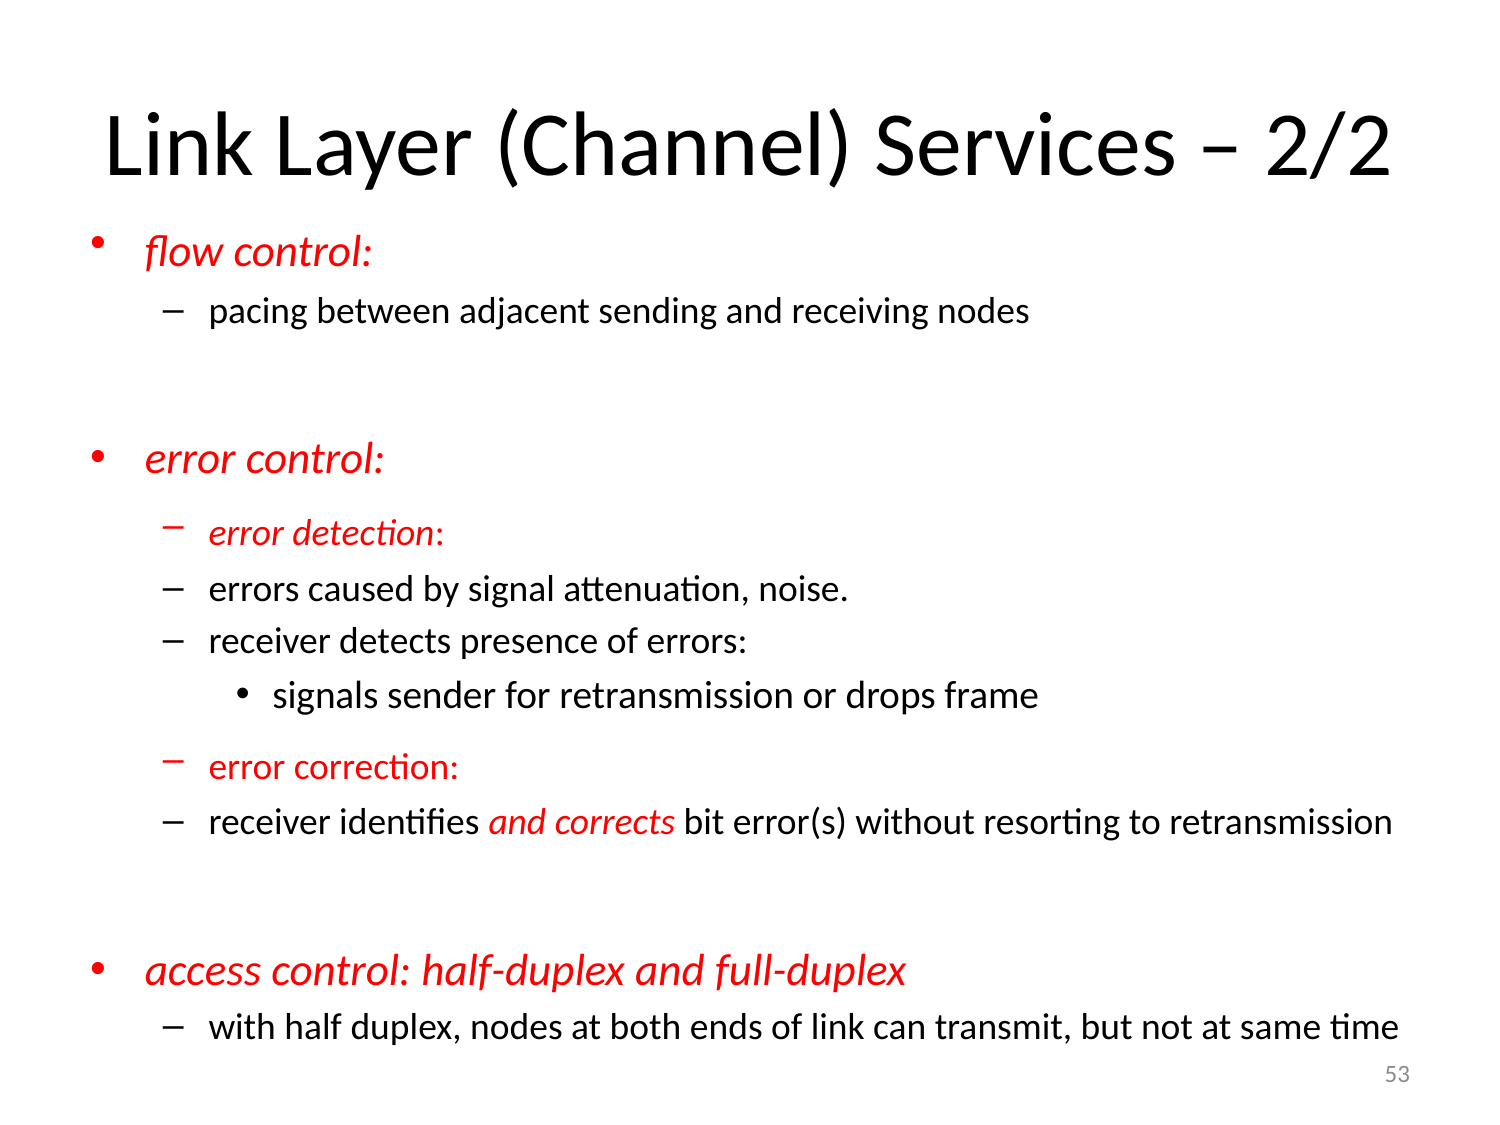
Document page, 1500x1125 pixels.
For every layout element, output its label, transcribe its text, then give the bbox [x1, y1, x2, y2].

slide_number 53 [1074, 1071, 1425, 1103]
list flow control: pacing between adjacent sending and receiving nodes error control: error detection: errors caused by signal attenuation, noise. receiver detects presence of errors: signals sender for retransmission or drops frame error correction: receiver identifies and corrects bit error(s) without resorting to retransmission access control: half-duplex and full-duplex with half duplex, nodes at both ends of link can transmit, but not at same time [75, 198, 1472, 1071]
title Link Layer (Channel) Services – 2/2 [75, 45, 1425, 198]
